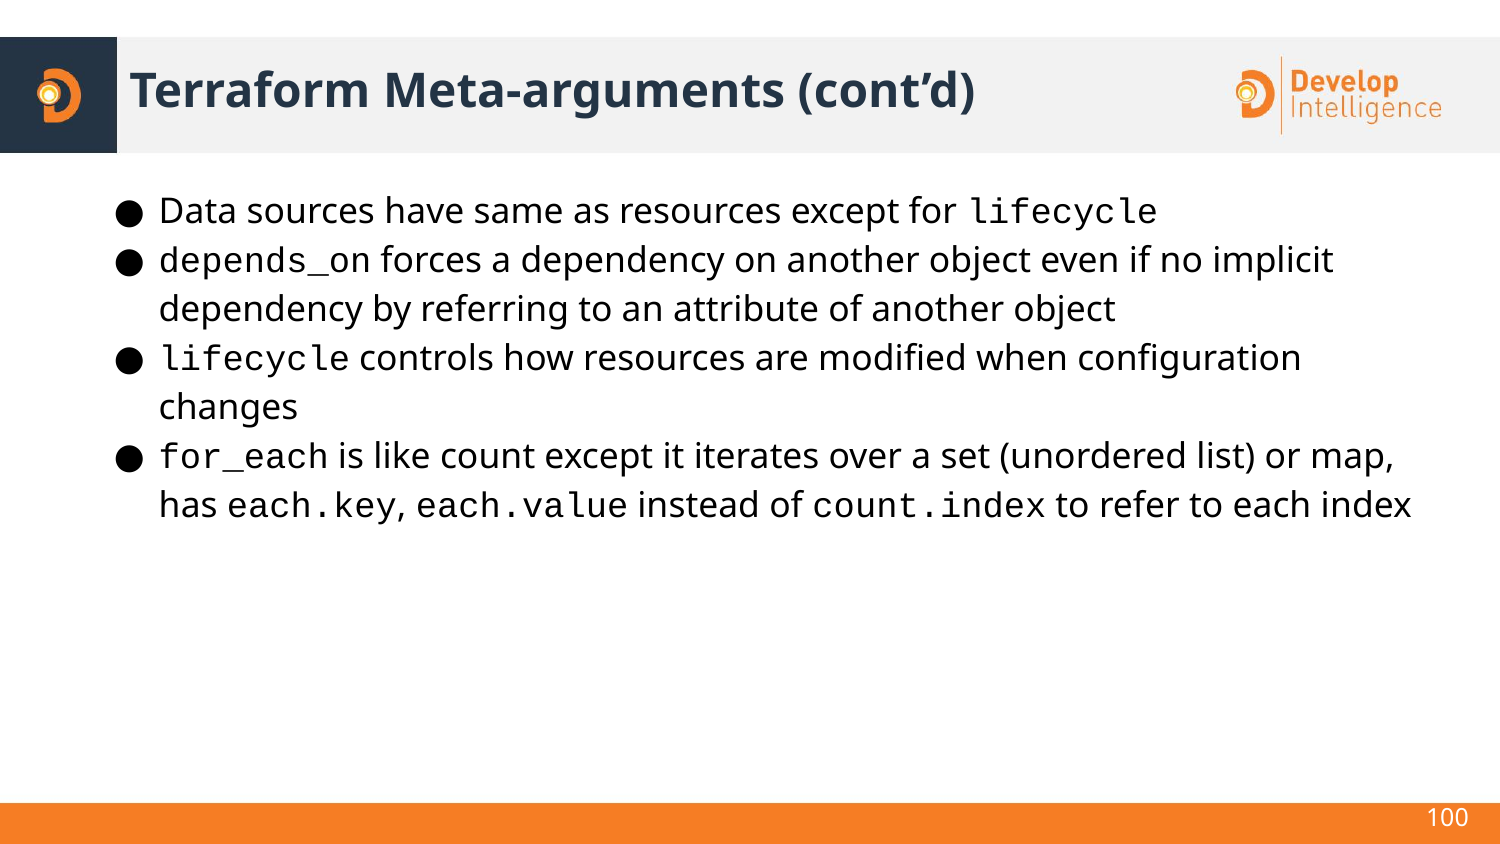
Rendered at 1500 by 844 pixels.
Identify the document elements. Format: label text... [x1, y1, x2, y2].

picture [0, 0, 1500, 844]
title Terraform Meta-arguments (cont’d) [118, 36, 1500, 148]
text_box Data sources have same as resources except for lifecycle depends_on forces a dependency on another object even if no implicit dependency by referring to an attribute of another object lifecycle controls how resources are modified when configuration changes for_each is like count except it iterates over a set (unordered list) or map, has each.key, each.value instead of count.index to refer to each index [91, 170, 1427, 262]
slide_number 100 [1396, 800, 1499, 837]
